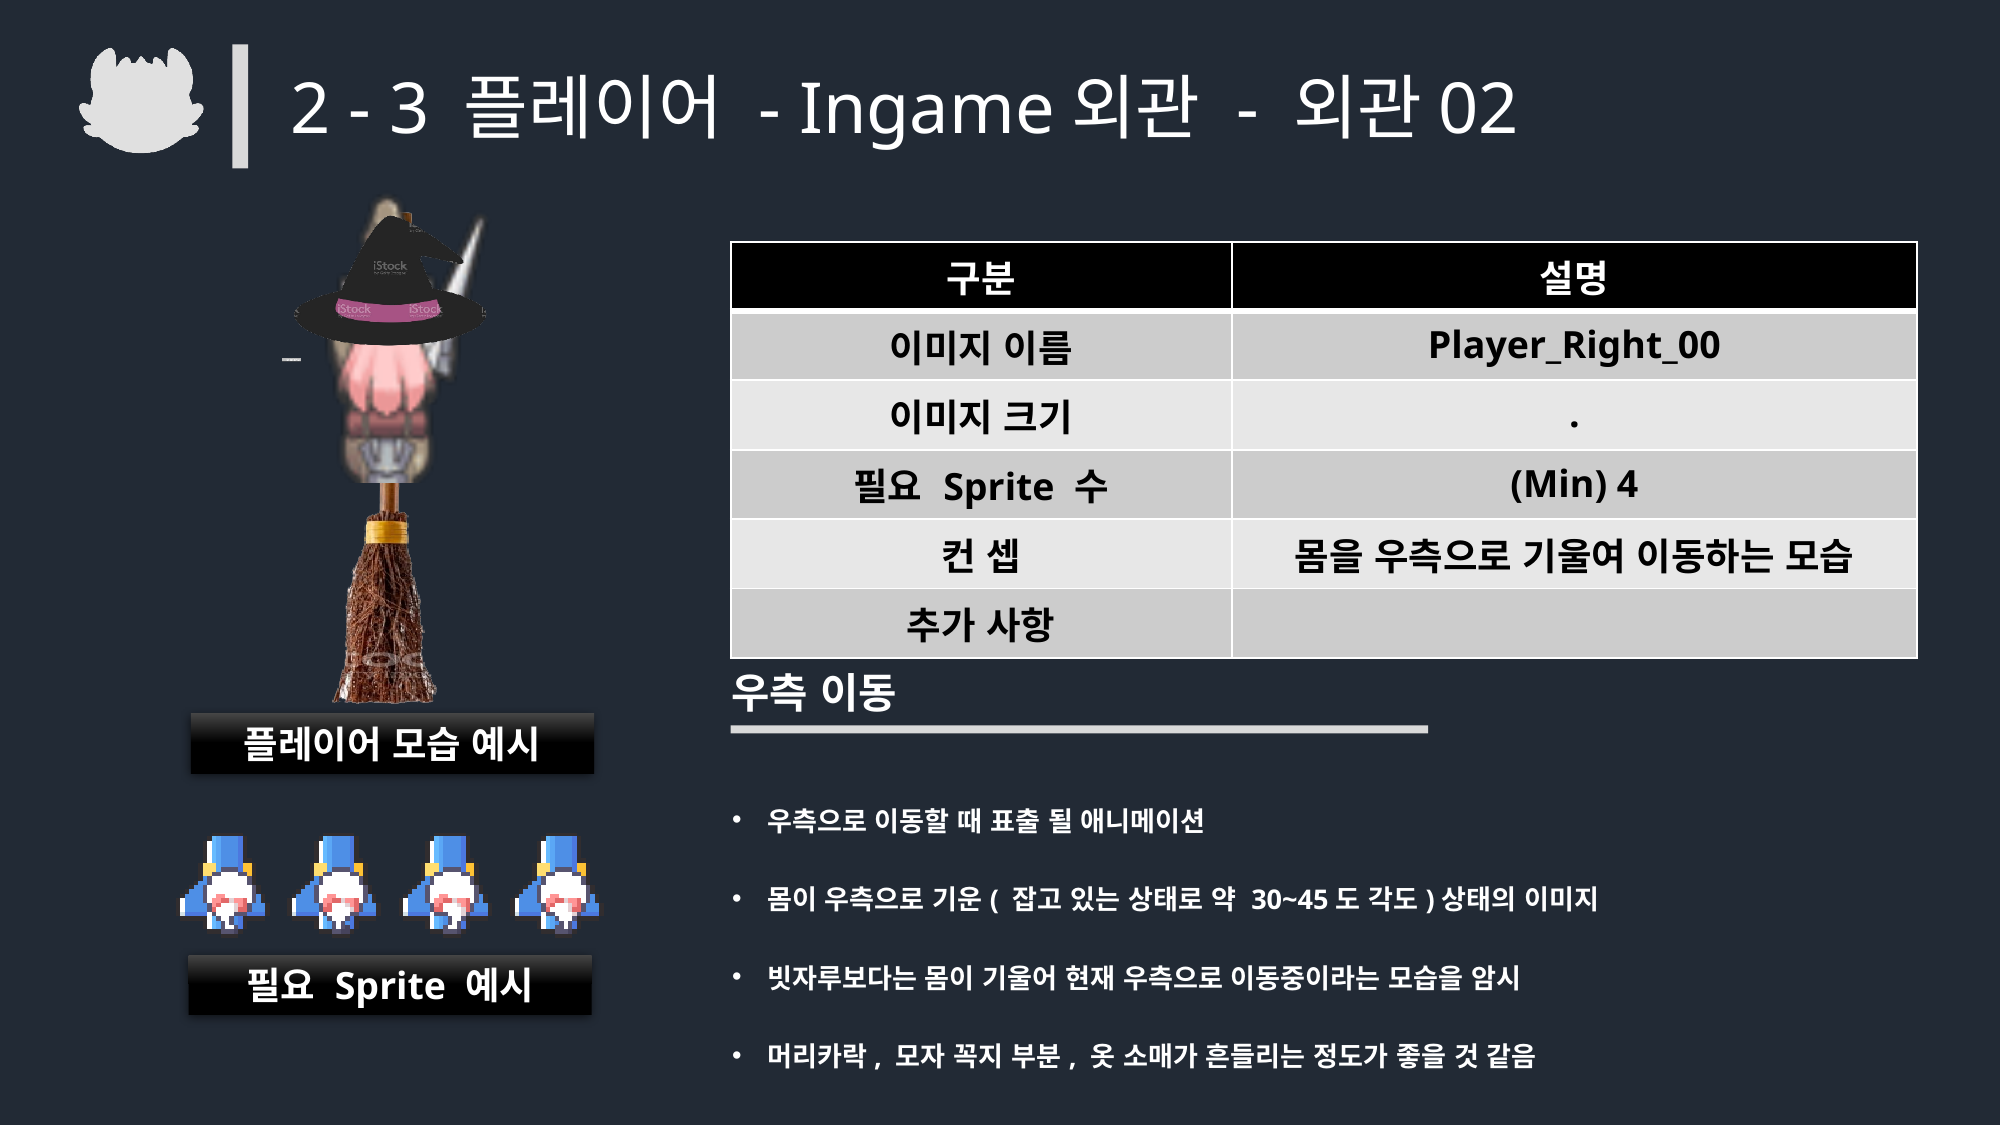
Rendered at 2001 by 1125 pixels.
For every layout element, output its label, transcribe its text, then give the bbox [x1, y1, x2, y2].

title 2 - 3 플레이어 - Ingame외관 - 외관02 [275, 64, 1734, 156]
text_box [730, 724, 1429, 734]
table_cell 필요 Sprite 수 [732, 451, 1231, 518]
table_cell 추가 사항 [732, 589, 1231, 657]
table_cell 컨 셉 [732, 520, 1231, 588]
text_box 우측 이동 [716, 658, 1538, 733]
text_box 플레이어 모습 예시 [190, 714, 595, 774]
text_box 필요 Sprite 예시 [188, 955, 592, 1015]
text_box [231, 43, 249, 169]
table_cell (Min) 4 [1233, 451, 1916, 518]
picture [81, 154, 704, 714]
table_cell Player_Right_00 [1233, 314, 1916, 379]
table_header 설명 [1233, 243, 1916, 308]
picture [75, 44, 205, 156]
table_cell [1233, 589, 1916, 657]
table_cell . [1233, 381, 1916, 449]
picture [172, 833, 613, 939]
table_cell 몸을 우측으로 기울여 이동하는 모습 [1233, 520, 1916, 588]
table_cell 이미지 이름 [732, 314, 1231, 379]
text_box 우측으로 이동할 때 표출 될 애니메이션 몸이 우측으로 기운( 잡고 있는 상태로 약 30~45도 각도)상태의 이미지 빗자루보다는 몸이 기울어 현재 우측으로 이동중이라는 모습을 암시 머리카락, 모자 꼭지 부분, 옷 소매가 흔들리는 정도가 좋을 것 같음 [717, 772, 1907, 1086]
table_header 구분 [732, 243, 1231, 308]
table_cell 이미지 크기 [732, 381, 1231, 449]
